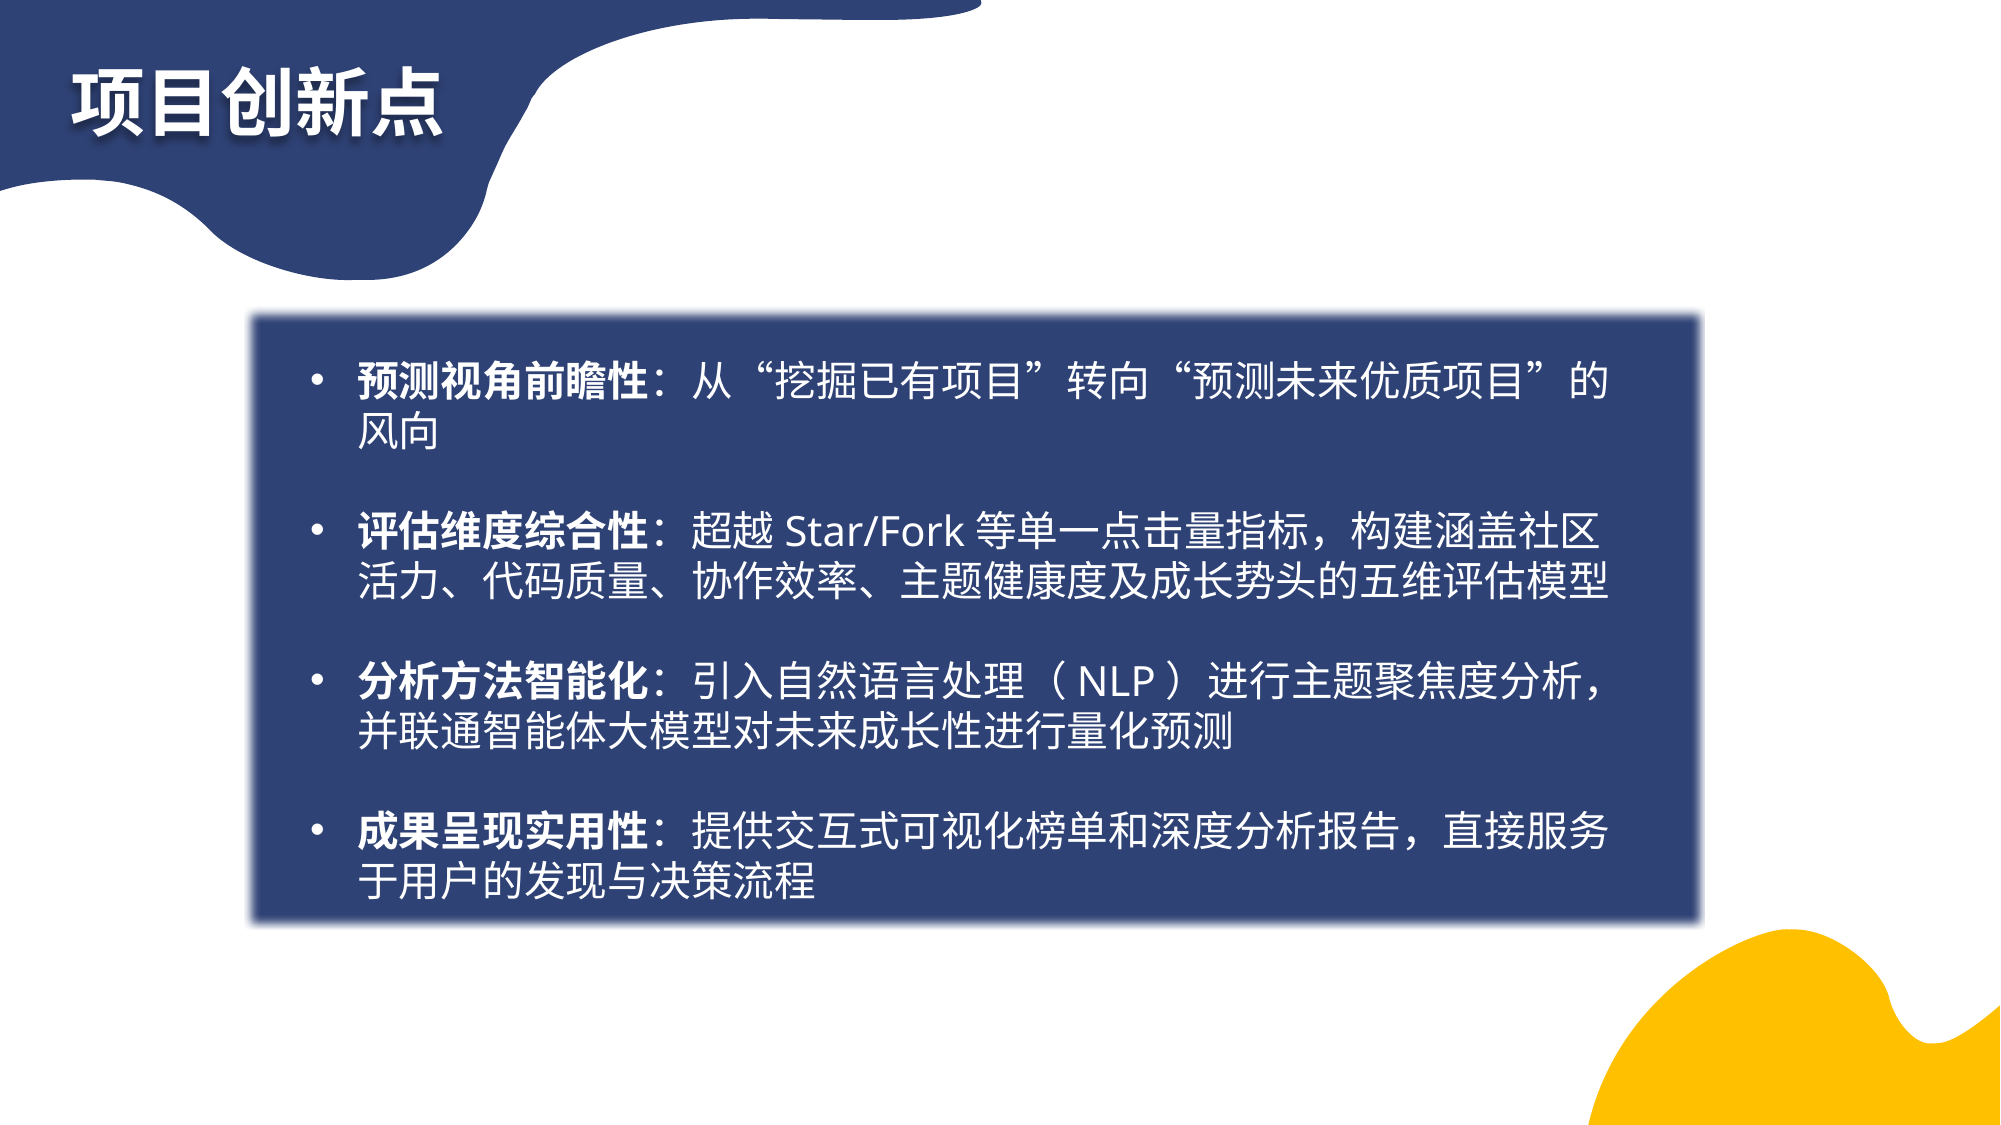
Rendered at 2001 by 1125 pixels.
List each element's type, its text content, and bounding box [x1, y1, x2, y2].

text_box 项目创新点 [0, 30, 546, 153]
text_box 预测视角前瞻性：从“挖掘已有项目”转向“预测未来优质项目”的风向 评估维度综合性：超越Star/Fork等单一点击量指标，构建涵盖社区活力、代码质量、协作效率、主题健康度及成长势头的五维评估模型 分析方法智能化：引入自然语言处理（NLP）进行主题聚焦度分析，并联通智能体大模型对未来成长性进行量化预测 成果呈现实用性：提供交互式可视化榜单和深度分析报告，直接服务于用户的发现与决策流程 [295, 347, 1627, 954]
text_box [0, 166, 498, 282]
text_box [258, 320, 1693, 918]
text_box [0, 0, 983, 76]
text_box [1587, 928, 2000, 1125]
